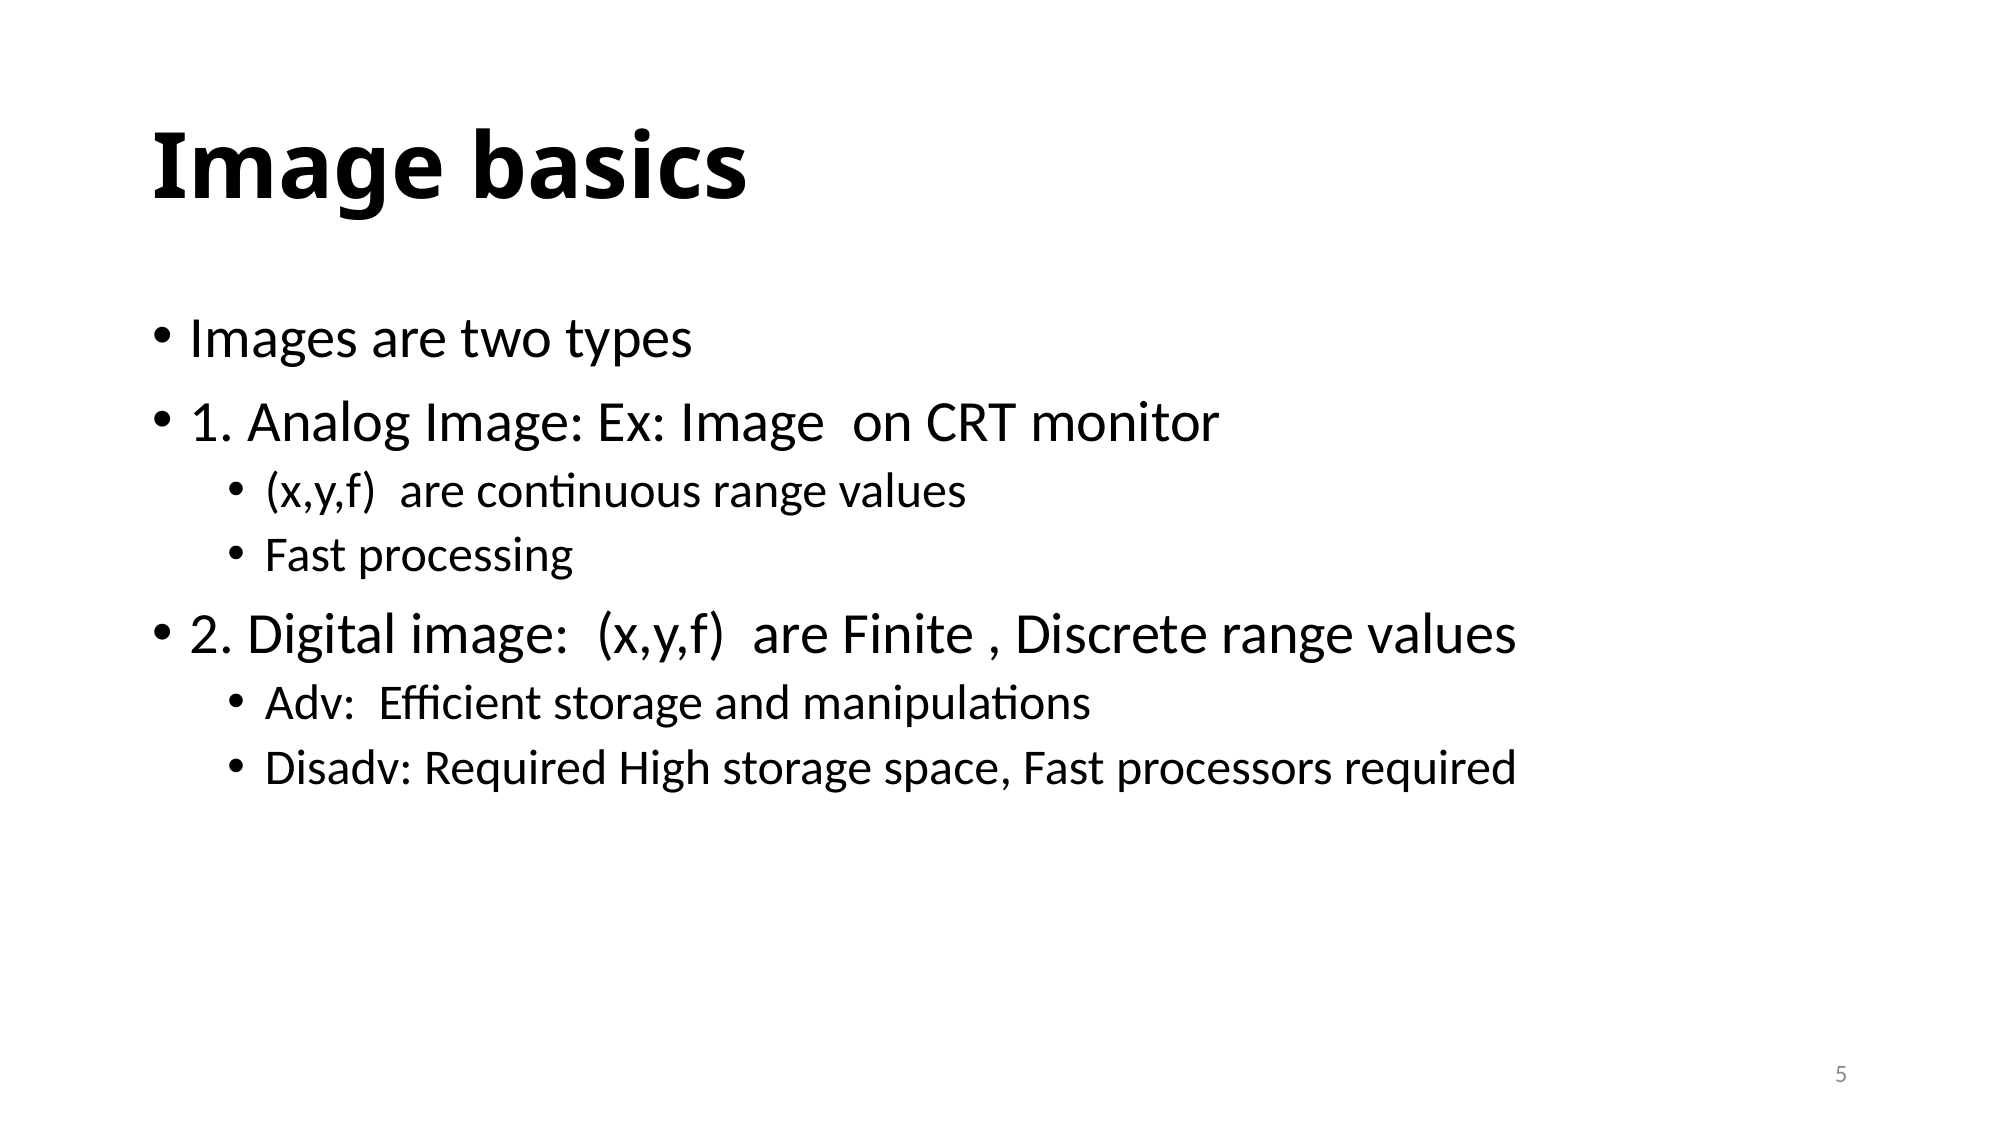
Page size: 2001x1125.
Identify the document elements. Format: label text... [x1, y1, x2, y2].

slide_number 5 [1412, 1042, 1863, 1103]
title Image basics [137, 59, 1863, 278]
list Images are two types 1. Analog Image: Ex: Image on CRT monitor (x,y,f) are continuous range values Fast processing 2. Digital image: (x,y,f) are Finite , Discrete range values Adv: Efficient storage and manipulations Disadv: Required High storage space, Fast processors required [137, 299, 1863, 1014]
